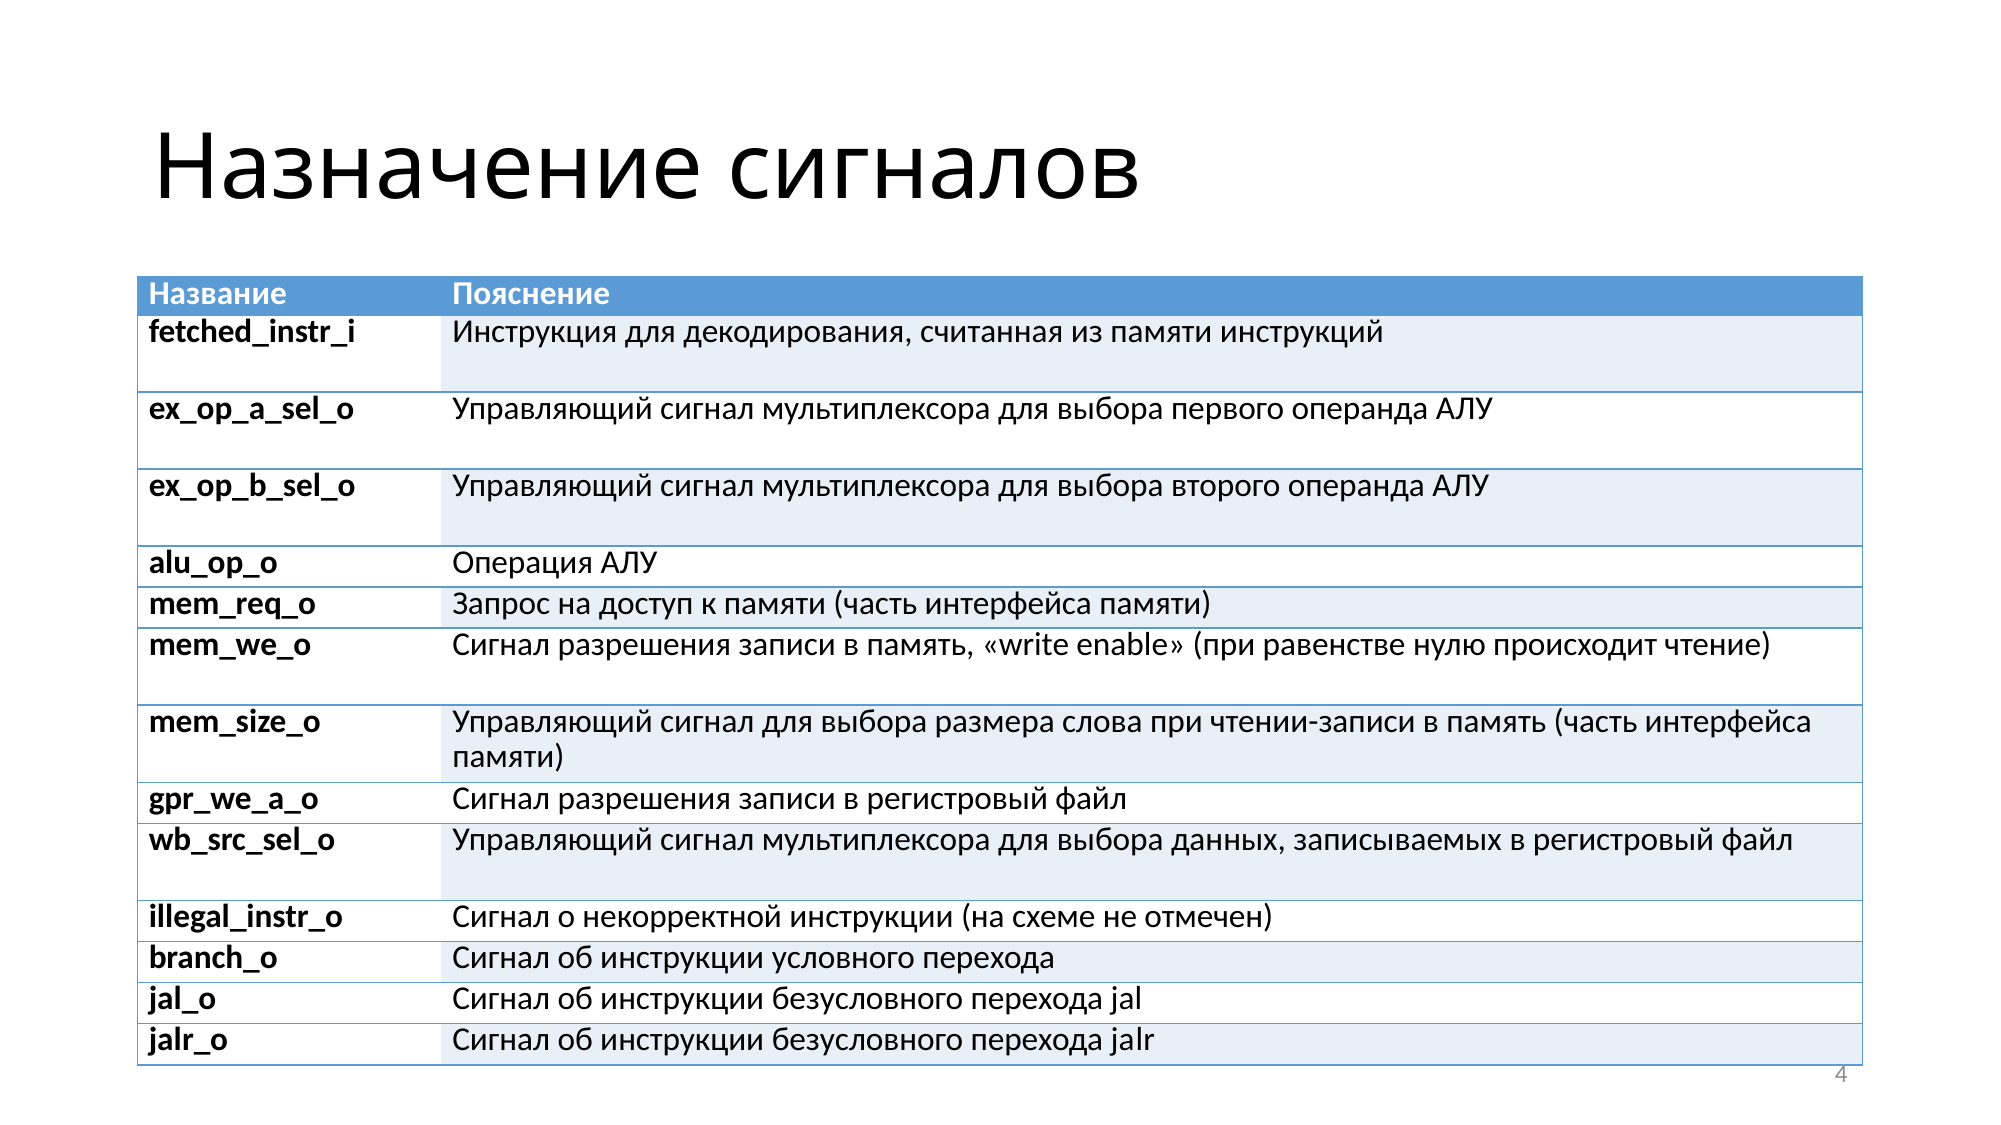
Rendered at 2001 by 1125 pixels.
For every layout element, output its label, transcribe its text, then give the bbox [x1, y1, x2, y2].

table_cell Сигнал разрешения записи в регистровый файл [441, 783, 1862, 823]
table_cell branch_o [138, 942, 441, 982]
table_cell mem_size_o [138, 706, 441, 782]
table_cell Операция АЛУ [441, 547, 1862, 586]
table_cell Инструкция для декодирования, считанная из памяти инструкций [441, 316, 1862, 391]
table_cell Запрос на доступ к памяти (часть интерфейса памяти) [441, 588, 1862, 627]
table_header Пояснение [441, 278, 1862, 314]
table_cell alu_op_o [138, 547, 441, 586]
title Назначение сигналов [137, 59, 1863, 276]
table_cell Управляющий сигнал мультиплексора для выбора данных, записываемых в регистровый файл [441, 824, 1862, 900]
table_cell Сигнал об инструкции безусловного перехода jalr [441, 1024, 1862, 1064]
table_cell ex_op_a_sel_o [138, 393, 441, 468]
table_cell mem_we_o [138, 629, 441, 704]
table_cell mem_req_o [138, 588, 441, 627]
table_cell Управляющий сигнал для выбора размера слова при чтении-записи в память (часть интерфейса памяти) [441, 706, 1862, 782]
table_cell jal_o [138, 983, 441, 1023]
table_cell Сигнал об инструкции условного перехода [441, 942, 1862, 982]
table_cell Сигнал об инструкции безусловного перехода jal [441, 983, 1862, 1023]
table_cell Сигнал разрешения записи в память, «write enable» (при равенстве нулю происходит чтение) [441, 629, 1862, 704]
slide_number 4 [1412, 1066, 1863, 1103]
table_cell Сигнал о некорректной инструкции (на схеме не отмечен) [441, 901, 1862, 941]
table_cell fetched_instr_i [138, 316, 441, 391]
table_cell gpr_we_a_o [138, 783, 441, 823]
table_cell Управляющий сигнал мультиплексора для выбора первого операнда АЛУ [441, 393, 1862, 468]
table_cell ex_op_b_sel_o [138, 470, 441, 545]
table_header Название [138, 278, 441, 314]
table_cell Управляющий сигнал мультиплексора для выбора второго операнда АЛУ [441, 470, 1862, 545]
table_cell illegal_instr_o [138, 901, 441, 941]
table_cell wb_src_sel_o [138, 824, 441, 900]
table_cell jalr_o [138, 1024, 441, 1064]
